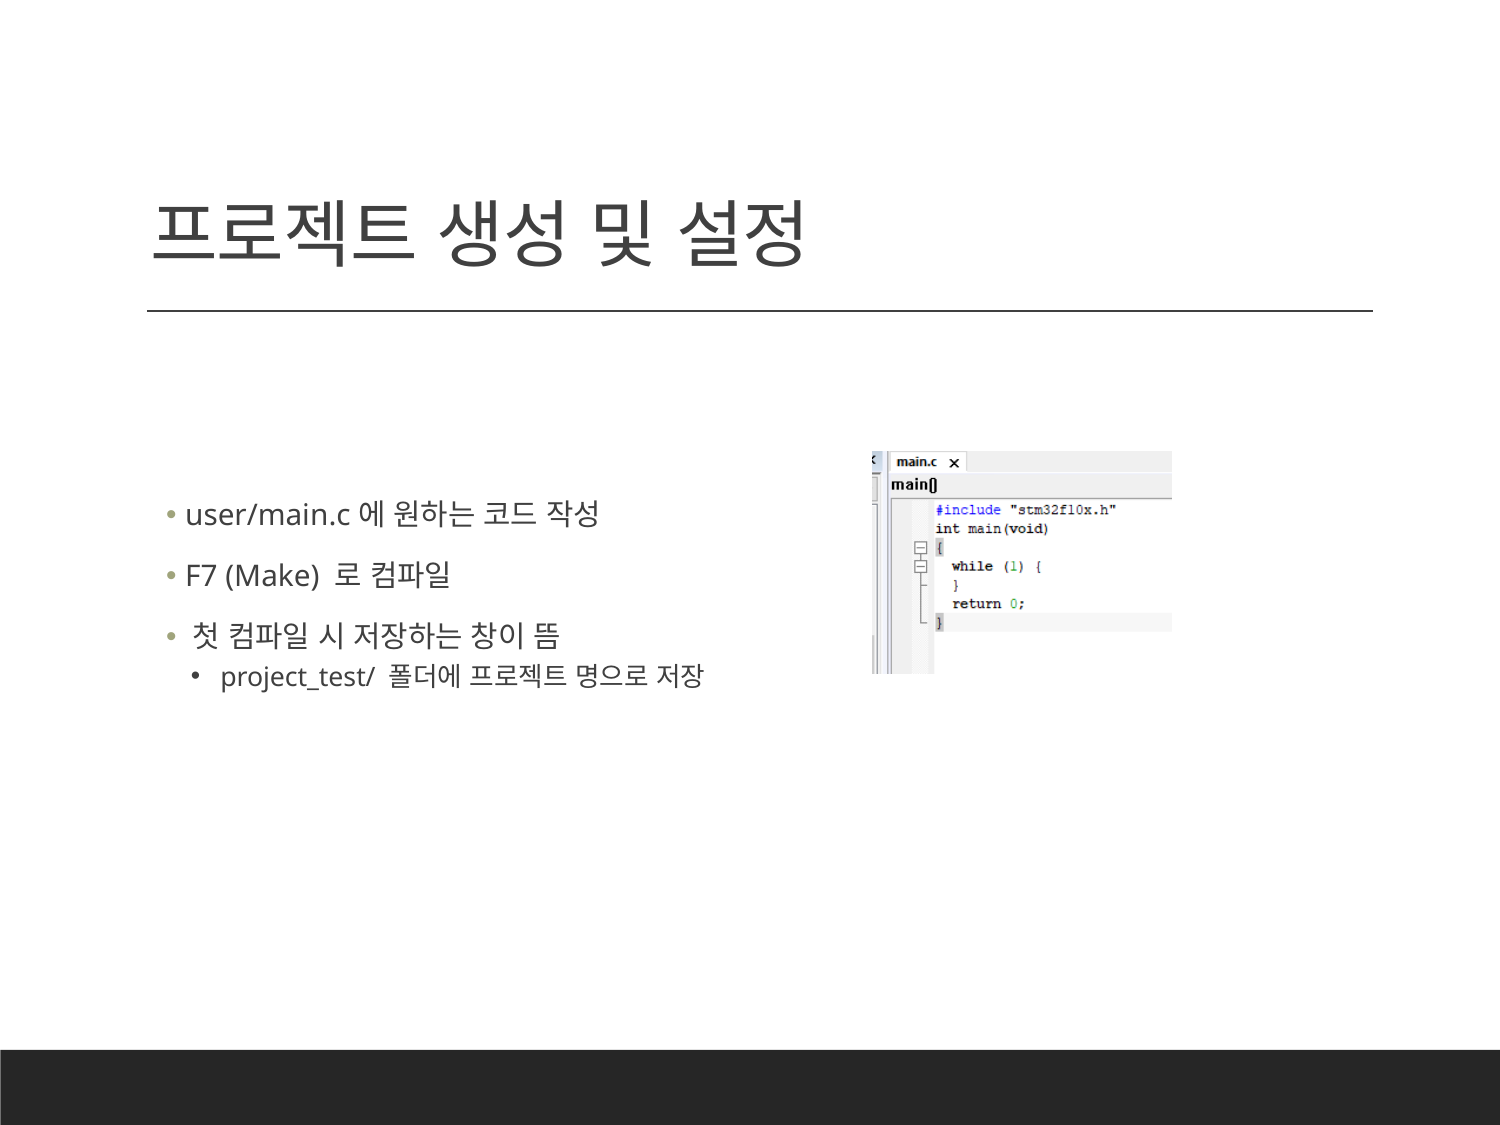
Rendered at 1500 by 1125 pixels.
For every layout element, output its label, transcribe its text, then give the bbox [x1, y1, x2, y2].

title 프로젝트 생성 및 설정 [135, 47, 1373, 285]
picture [871, 450, 1172, 675]
list user/main.c에 원하는 코드 작성 F7 (Make) 로 컴파일 첫 컴파일 시 저장하는 창이 뜸 project_test/ 폴더에 프로젝트 명으로 저장 [166, 485, 750, 865]
